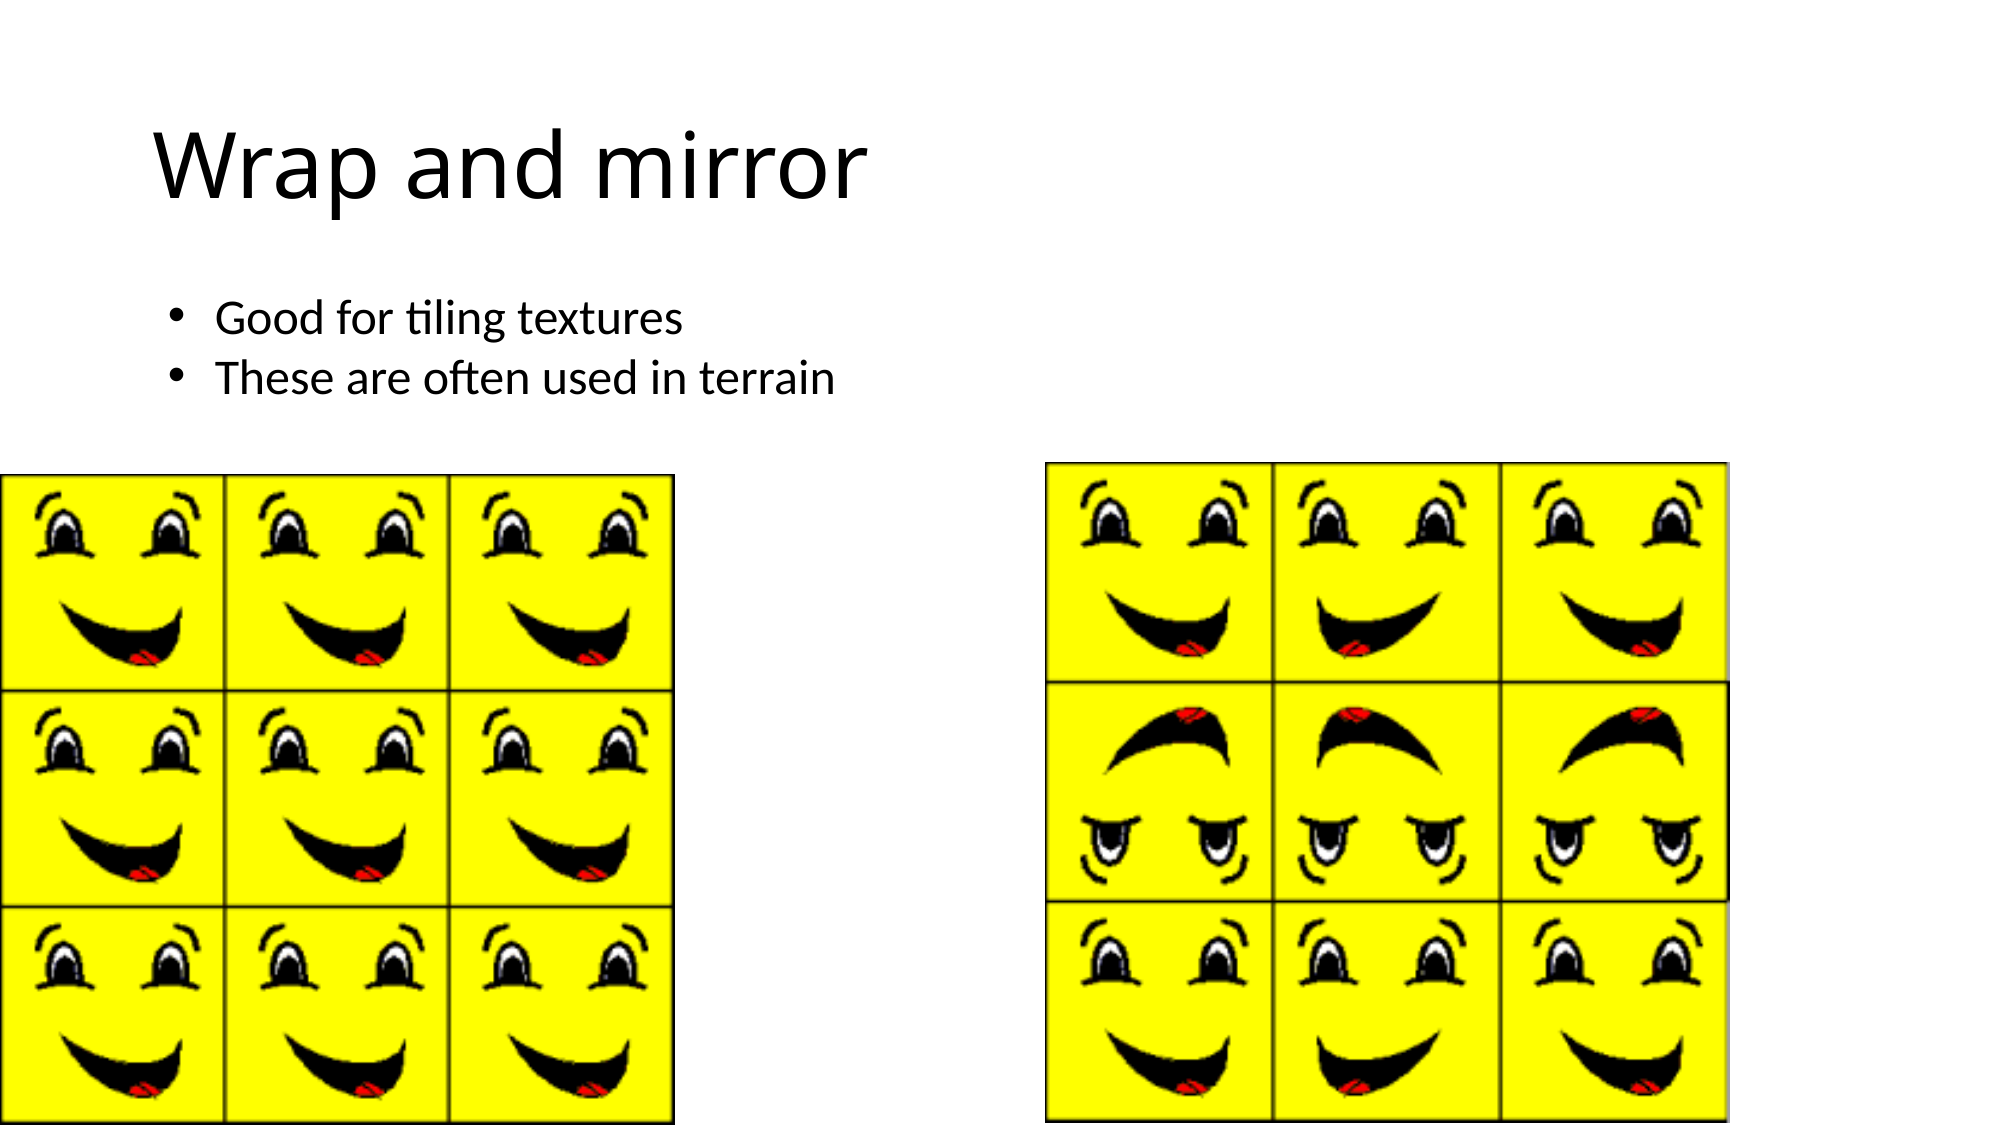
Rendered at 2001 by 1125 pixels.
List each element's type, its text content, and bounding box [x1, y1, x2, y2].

picture [1045, 462, 1730, 1124]
title Wrap and mirror [137, 59, 1863, 278]
picture [0, 474, 675, 1125]
text_box Good for tiling textures These are often used in terrain [153, 277, 852, 412]
